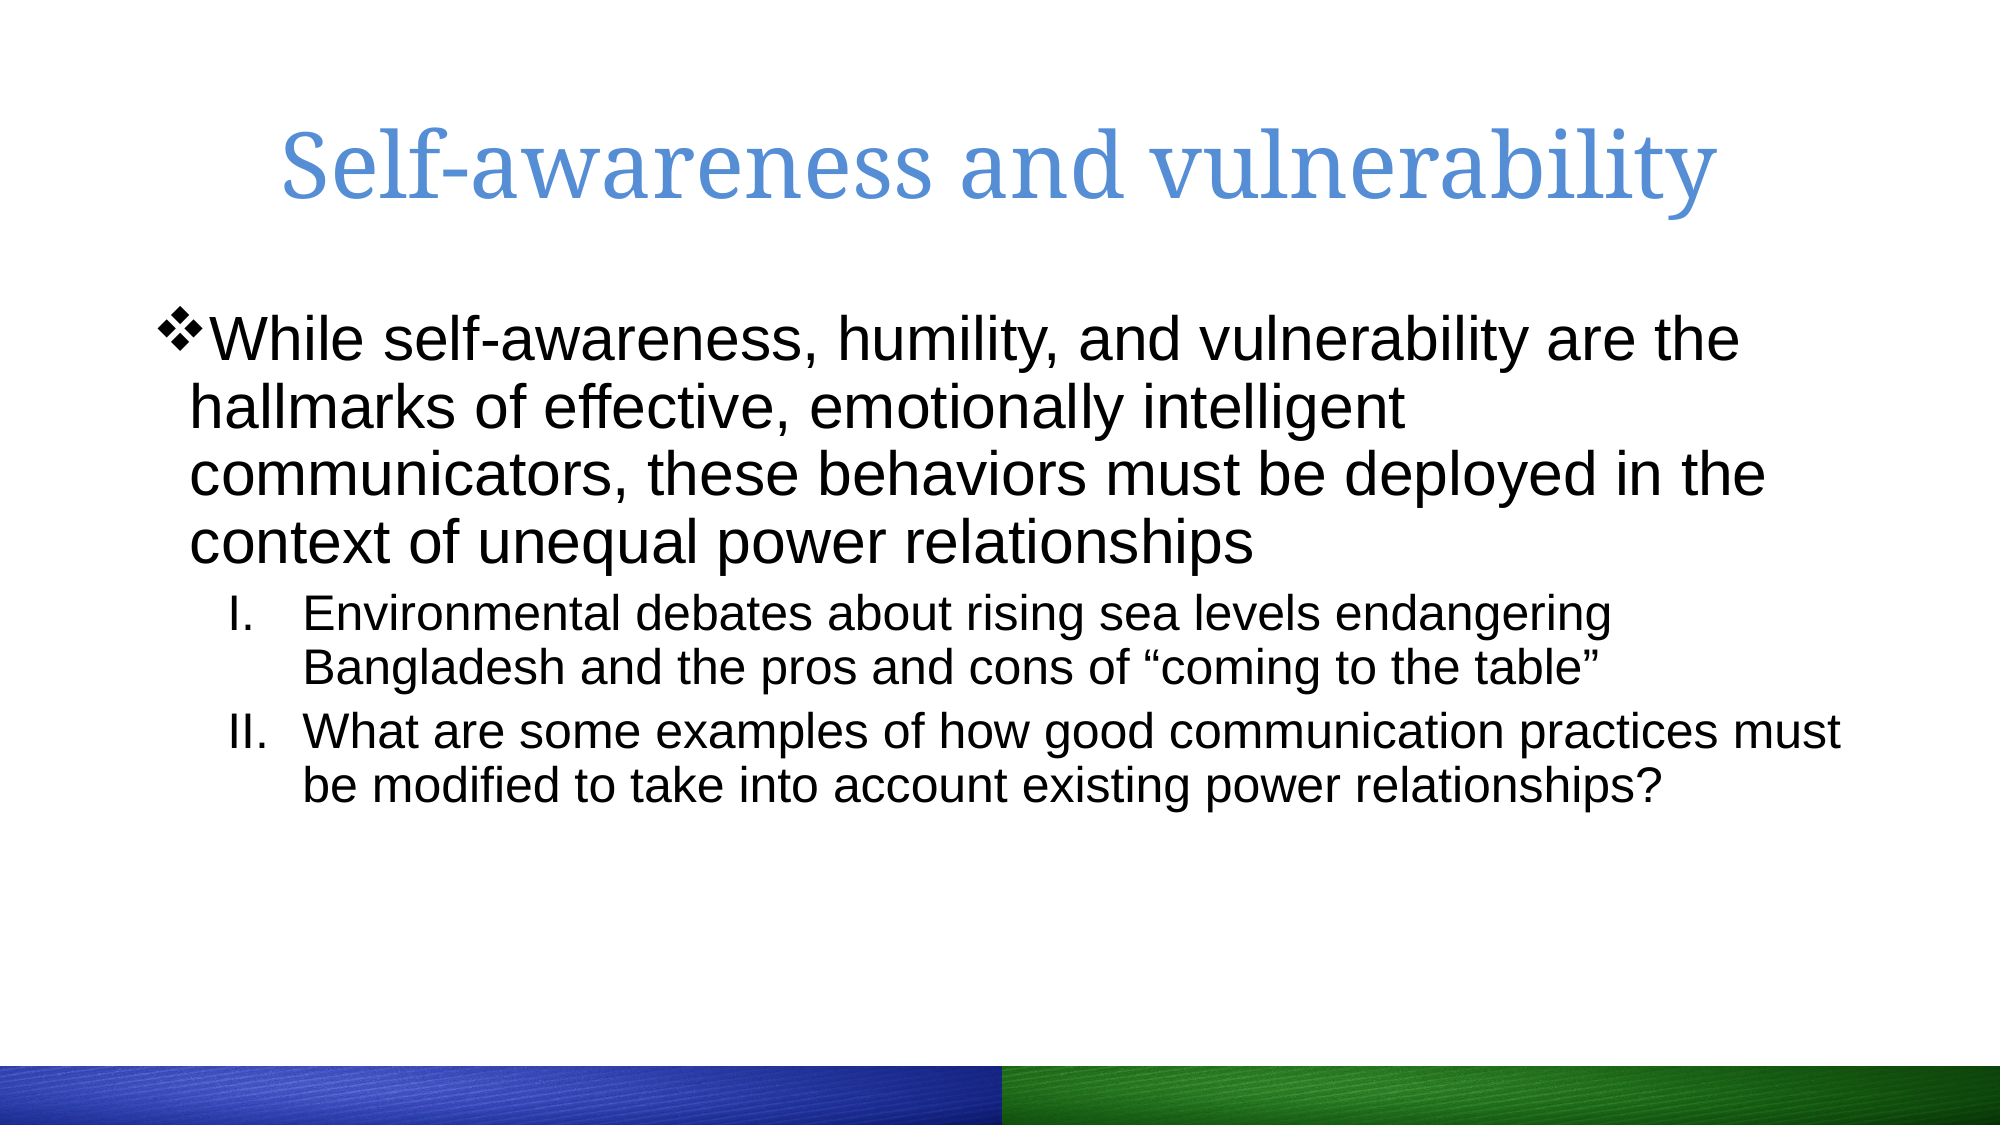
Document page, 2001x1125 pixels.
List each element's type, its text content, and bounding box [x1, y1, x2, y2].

picture [0, 1066, 2000, 1125]
title Self-awareness and vulnerability [137, 59, 1863, 278]
list While self-awareness, humility, and vulnerability are the hallmarks of effective, emotionally intelligent communicators, these behaviors must be deployed in the context of unequal power relationships Environmental debates about rising sea levels endangering Bangladesh and the pros and cons of “coming to the table” What are some examples of how good communication practices must be modified to take into account existing power relationships? [137, 299, 1863, 1014]
